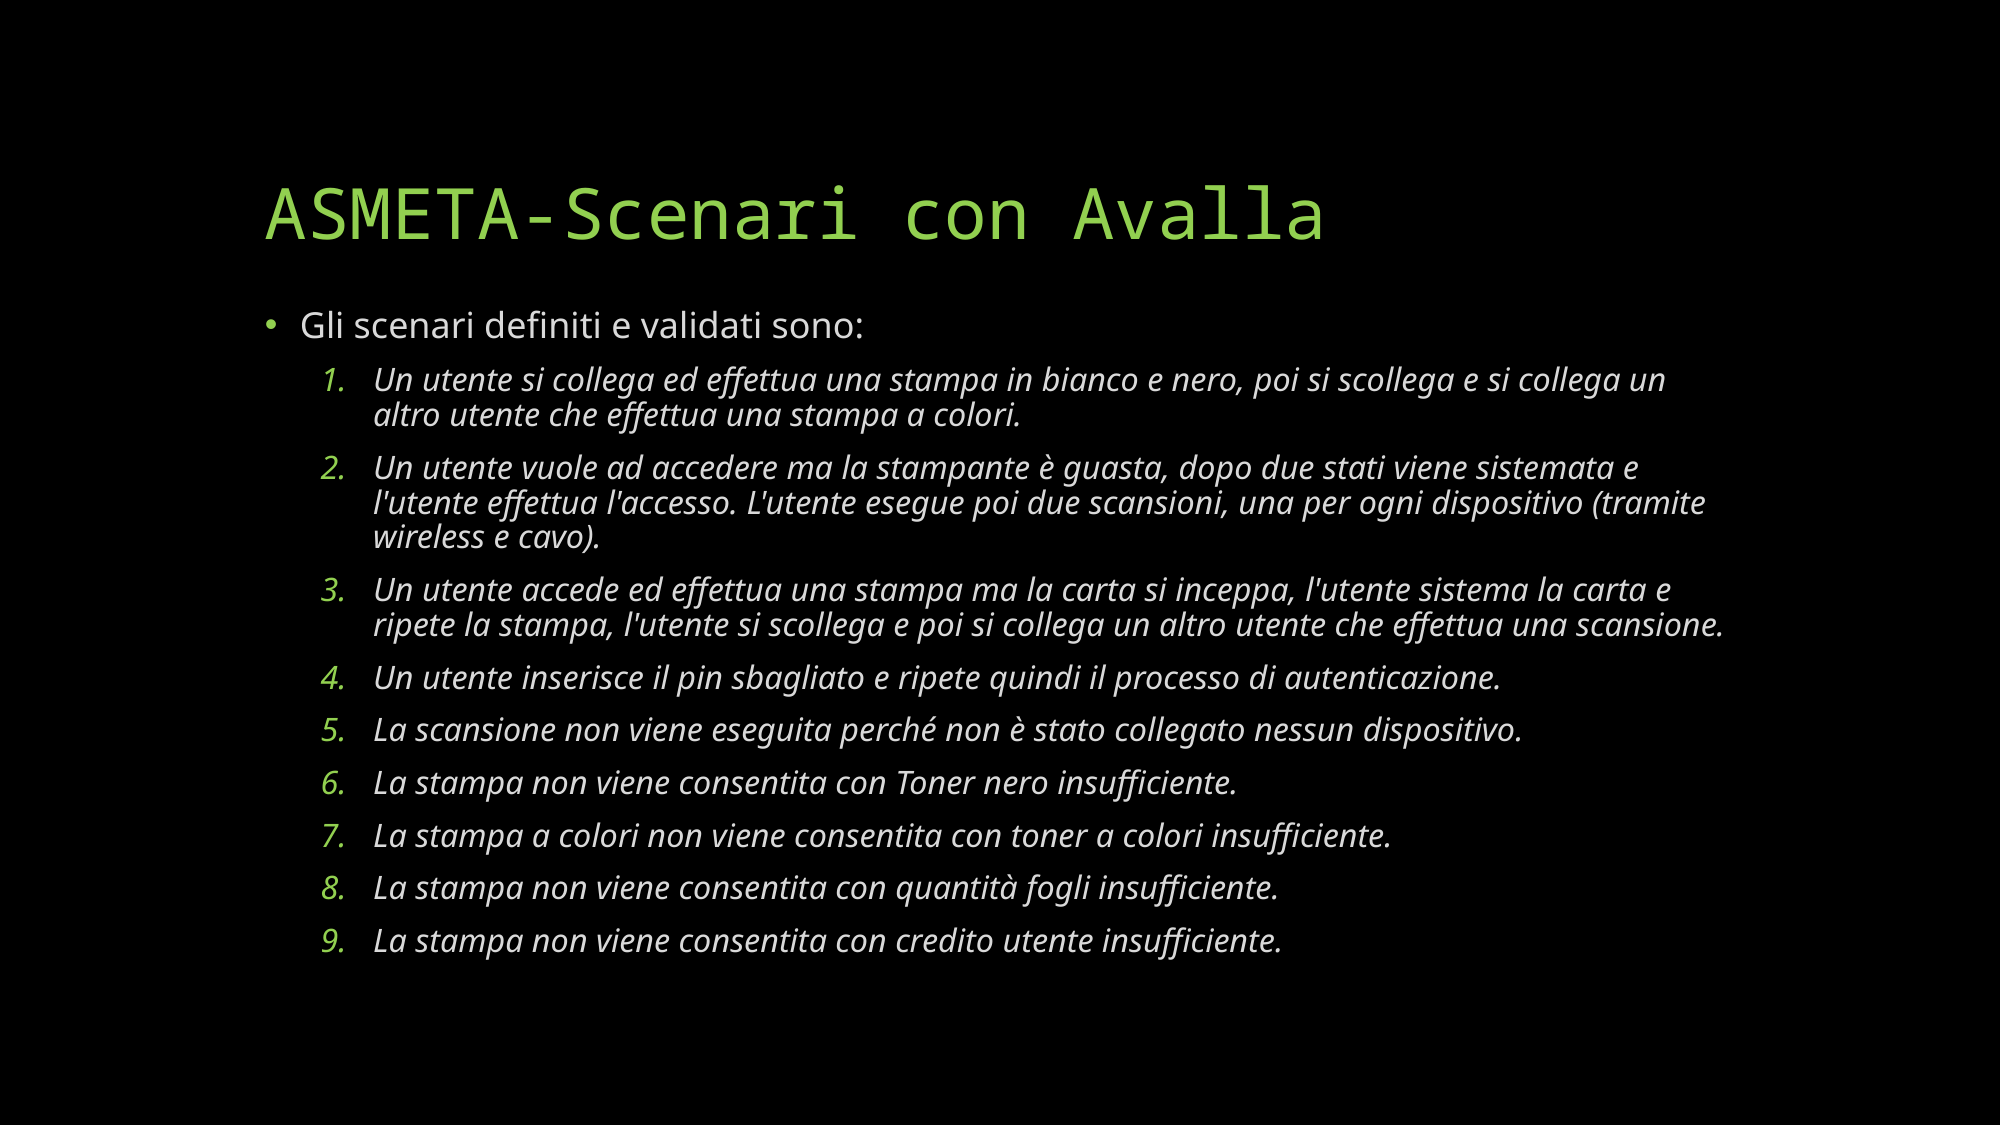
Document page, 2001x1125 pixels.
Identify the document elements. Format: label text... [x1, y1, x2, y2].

list Gli scenari definiti e validati sono: Un utente si collega ed effettua una stampa in bianco e nero, poi si scollega e si collega un altro utente che effettua una stampa a colori. Un utente vuole ad accedere ma la stampante è guasta, dopo due stati viene sistemata e l'utente effettua l'accesso. L'utente esegue poi due scansioni, una per ogni dispositivo (tramite wireless e cavo). Un utente accede ed effettua una stampa ma la carta si inceppa, l'utente sistema la carta e ripete la stampa, l'utente si scollega e poi si collega un altro utente che effettua una scansione. Un utente inserisce il pin sbagliato e ripete quindi il processo di autenticazione. La scansione non viene eseguita perché non è stato collegato nessun dispositivo. La stampa non viene consentita con Toner nero insufficiente. La stampa a colori non viene consentita con toner a colori insufficiente. La stampa non viene consentita con quantità fogli insufficiente. La stampa non viene consentita con credito utente insufficiente. [249, 299, 1750, 1000]
title ASMETA-Scenari con Avalla [249, 75, 1750, 263]
